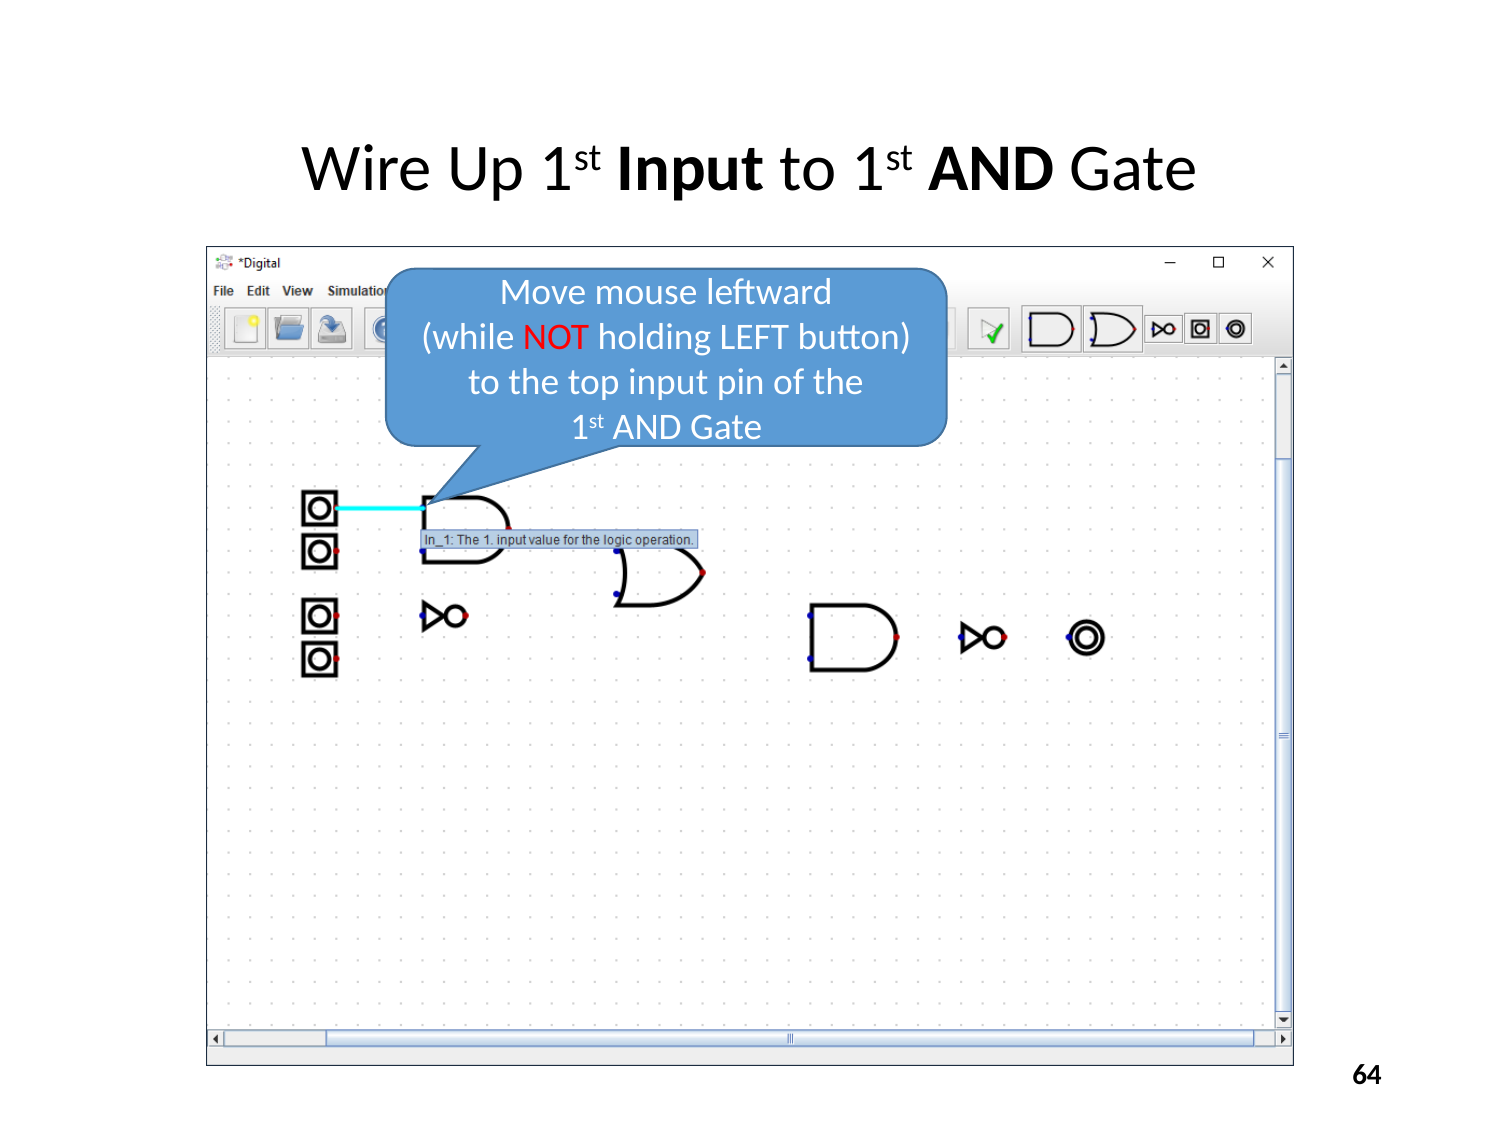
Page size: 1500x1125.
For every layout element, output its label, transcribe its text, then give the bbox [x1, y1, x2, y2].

slide_number 64 [1059, 1042, 1397, 1103]
picture [206, 246, 1294, 1066]
title Wire Up 1st Input to 1st AND Gate [103, 59, 1397, 278]
